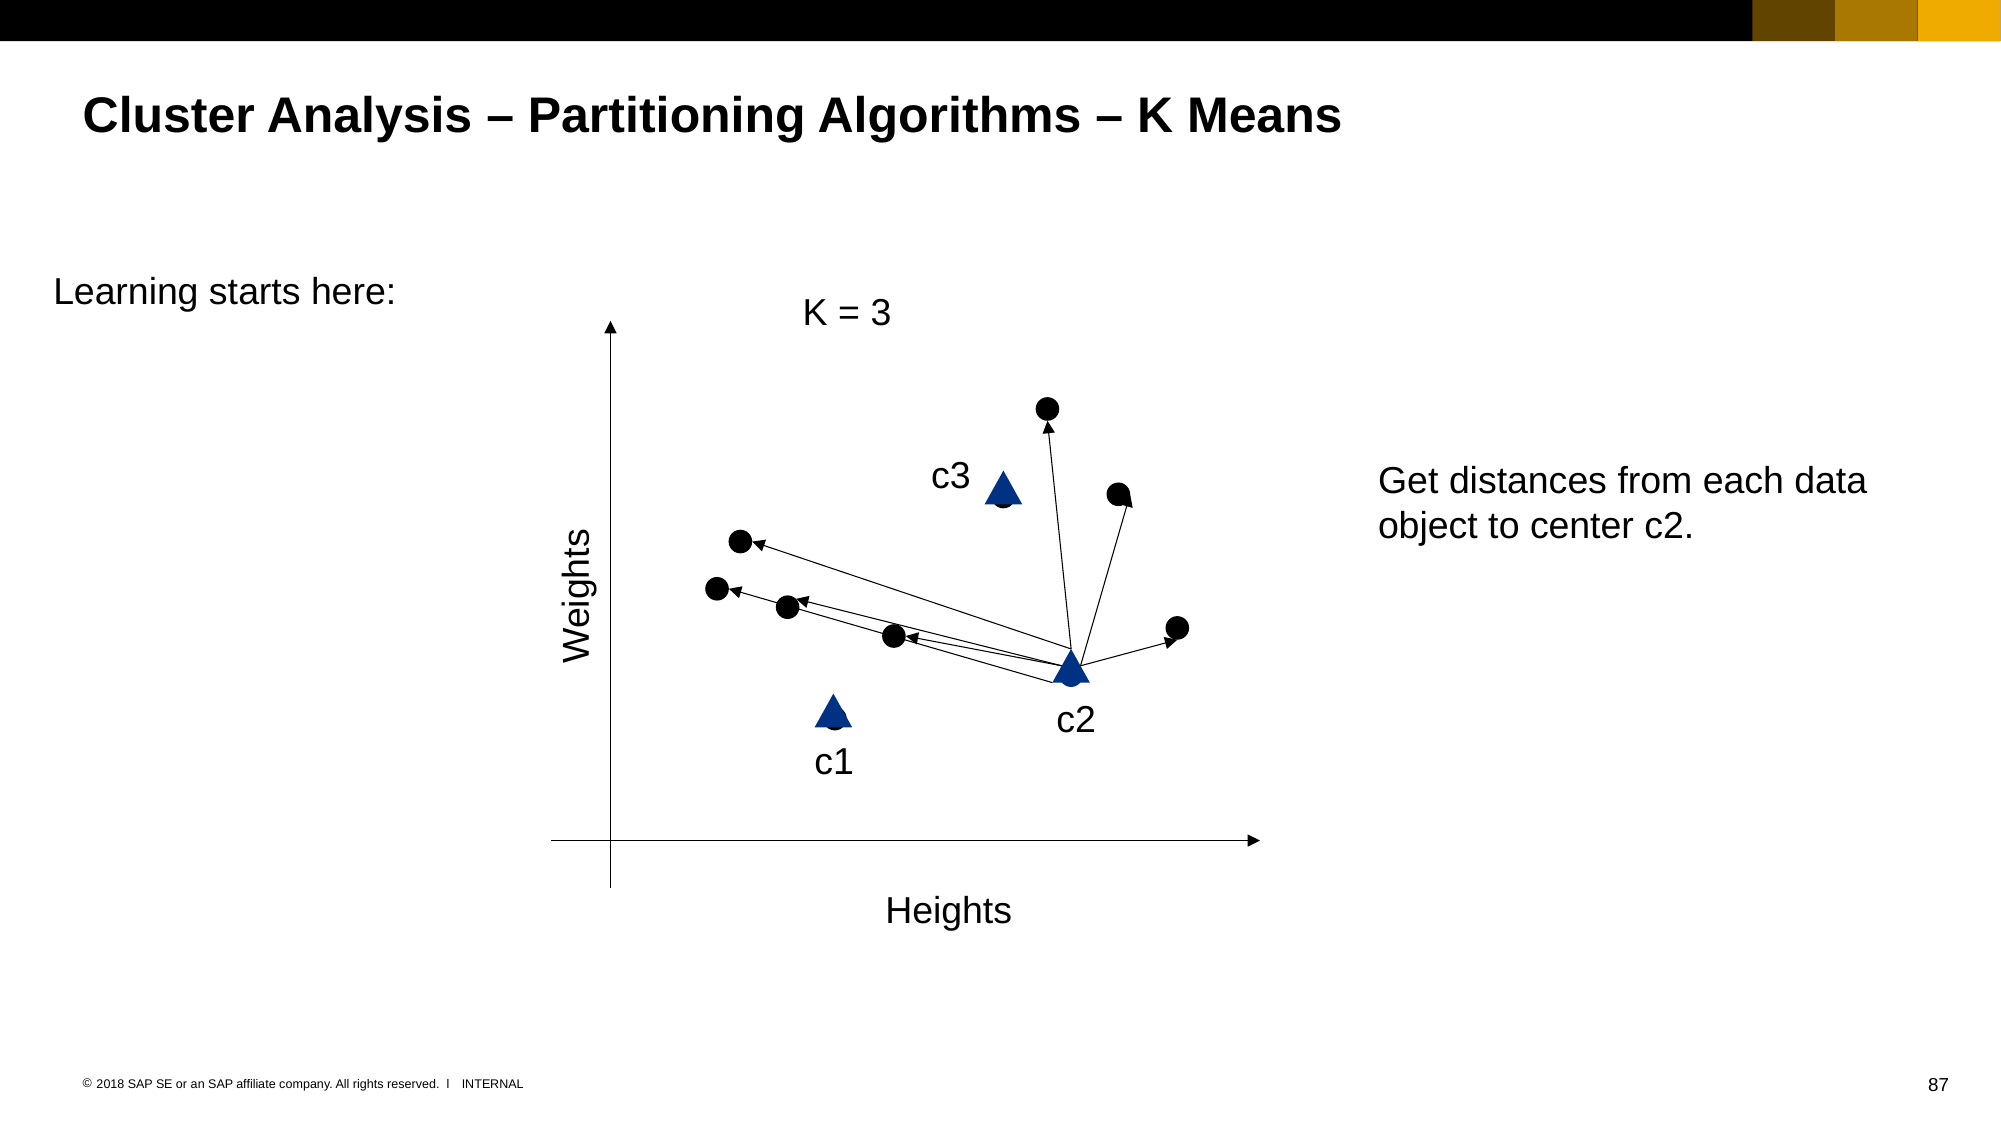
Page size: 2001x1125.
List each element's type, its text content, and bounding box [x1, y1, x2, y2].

text_box K = 3 [802, 288, 1016, 334]
text_box [995, 505, 1012, 509]
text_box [1080, 502, 1111, 667]
text_box c2 [1056, 694, 1136, 740]
text_box [705, 576, 729, 596]
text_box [1047, 420, 1072, 650]
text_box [795, 598, 1041, 667]
text_box [1165, 616, 1190, 640]
text_box c1 [814, 736, 894, 782]
text_box Weights [551, 356, 597, 664]
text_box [708, 596, 1053, 683]
text_box c3 [931, 451, 1011, 497]
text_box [751, 541, 1041, 595]
text_box [814, 693, 853, 728]
text_box [1106, 482, 1131, 507]
text_box Heights [885, 886, 1193, 932]
text_box Learning starts here: [53, 267, 481, 313]
text_box [1062, 683, 1080, 687]
text_box [1035, 397, 1060, 421]
text_box [1058, 658, 1090, 683]
text_box Get distances from each data object to center c2. [1378, 456, 1886, 547]
title Cluster Analysis – Partitioning Algorithms – K Means [82, 82, 1918, 144]
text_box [1115, 627, 1166, 667]
text_box [984, 484, 1023, 505]
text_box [905, 635, 1063, 667]
text_box [728, 529, 753, 554]
